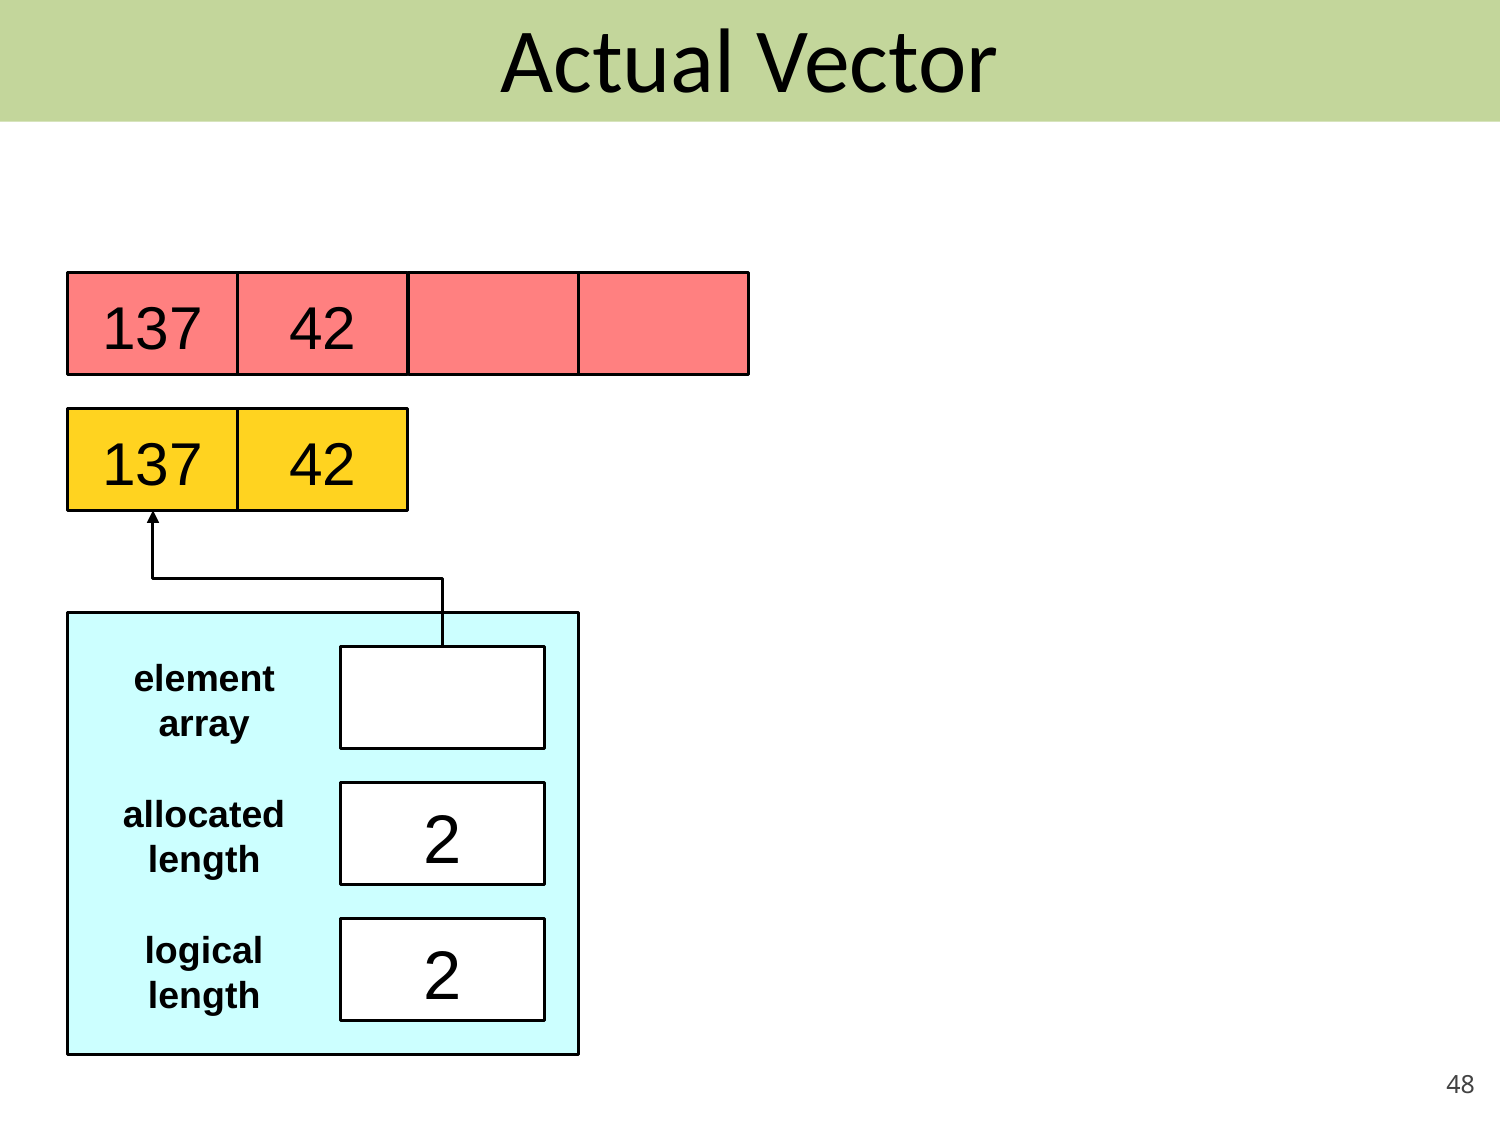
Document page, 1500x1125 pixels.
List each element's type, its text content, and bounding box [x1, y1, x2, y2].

text_box [408, 272, 578, 375]
text_box 42 [237, 408, 408, 511]
text_box [67, 612, 579, 1055]
text_box logical length [102, 918, 307, 1021]
text_box 42 [237, 272, 408, 375]
text_box allocated length [102, 782, 307, 885]
text_box element array [102, 646, 307, 749]
text_box 137 [67, 408, 237, 511]
title Actual Vector [75, 0, 1425, 113]
text_box 2 [340, 918, 545, 1021]
text_box 137 [67, 272, 237, 375]
text_box 2 [340, 782, 545, 885]
text_box [340, 646, 545, 749]
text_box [229, 433, 367, 724]
text_box [578, 272, 749, 375]
